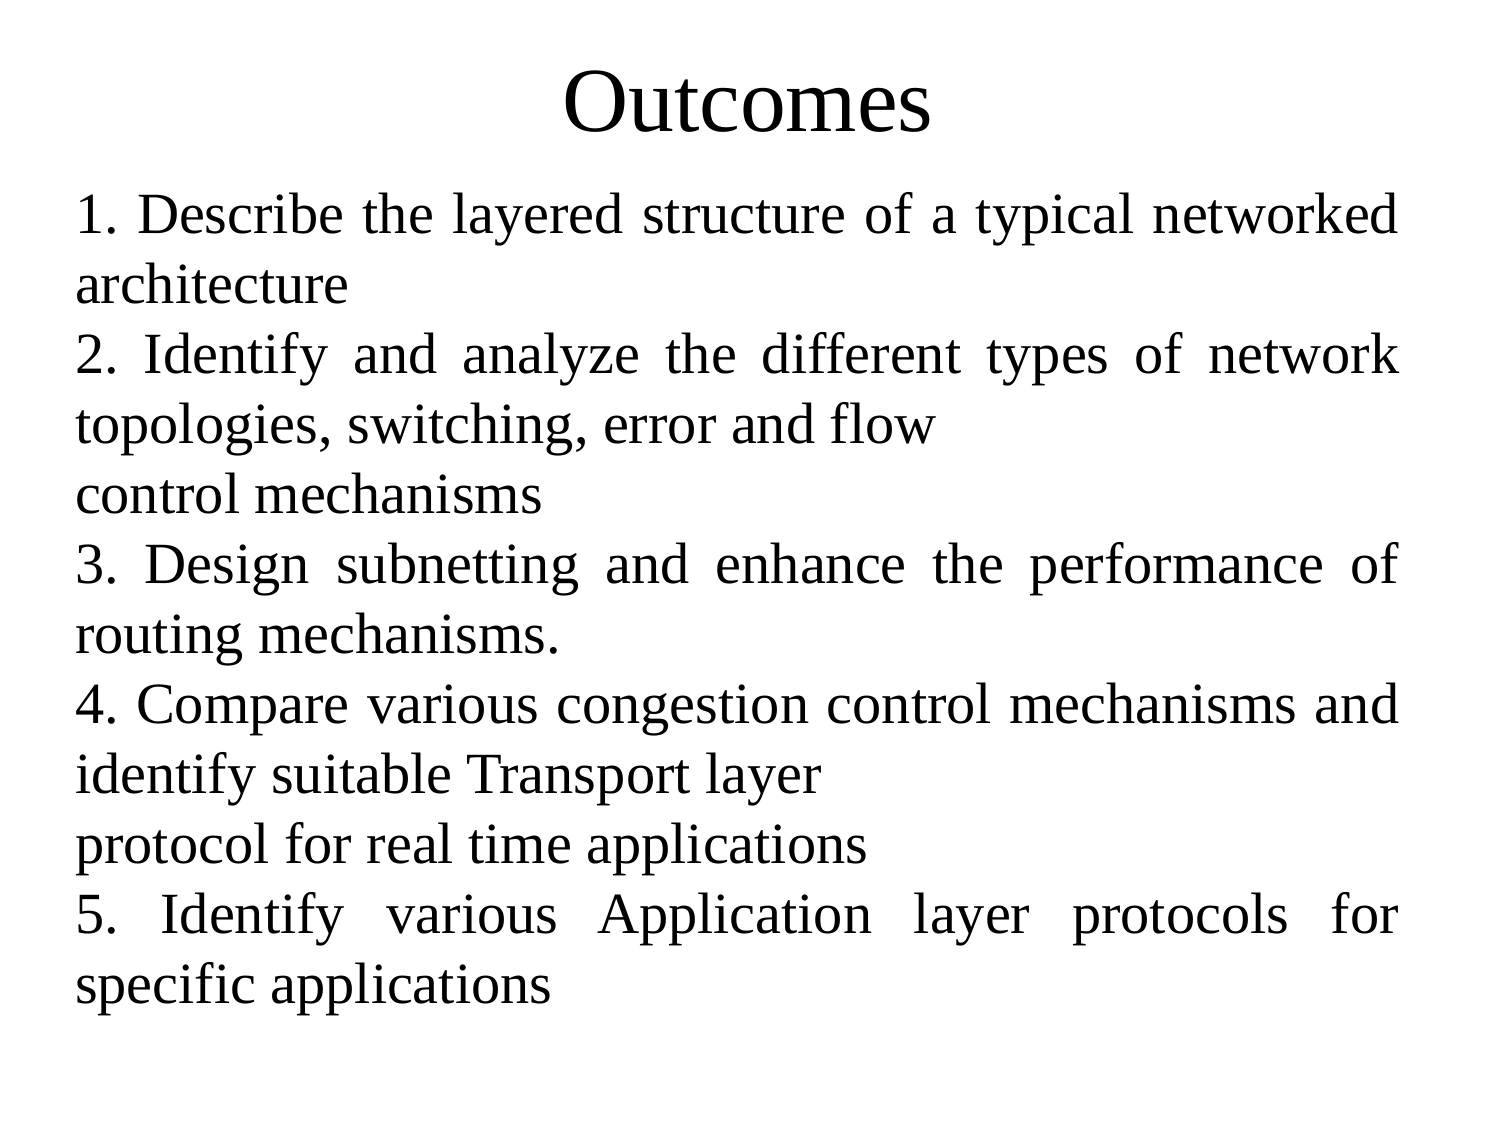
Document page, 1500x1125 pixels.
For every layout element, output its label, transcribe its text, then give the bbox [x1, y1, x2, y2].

list 1. Describe the layered structure of a typical networked architecture 2. Identify and analyze the different types of network topologies, switching, error and flow control mechanisms 3. Design subnetting and enhance the performance of routing mechanisms. 4. Compare various congestion control mechanisms and identify suitable Transport layer protocol for real time applications 5. Identify various Application layer protocols for specific applications [75, 174, 1400, 1024]
title Outcomes [362, 37, 1132, 228]
